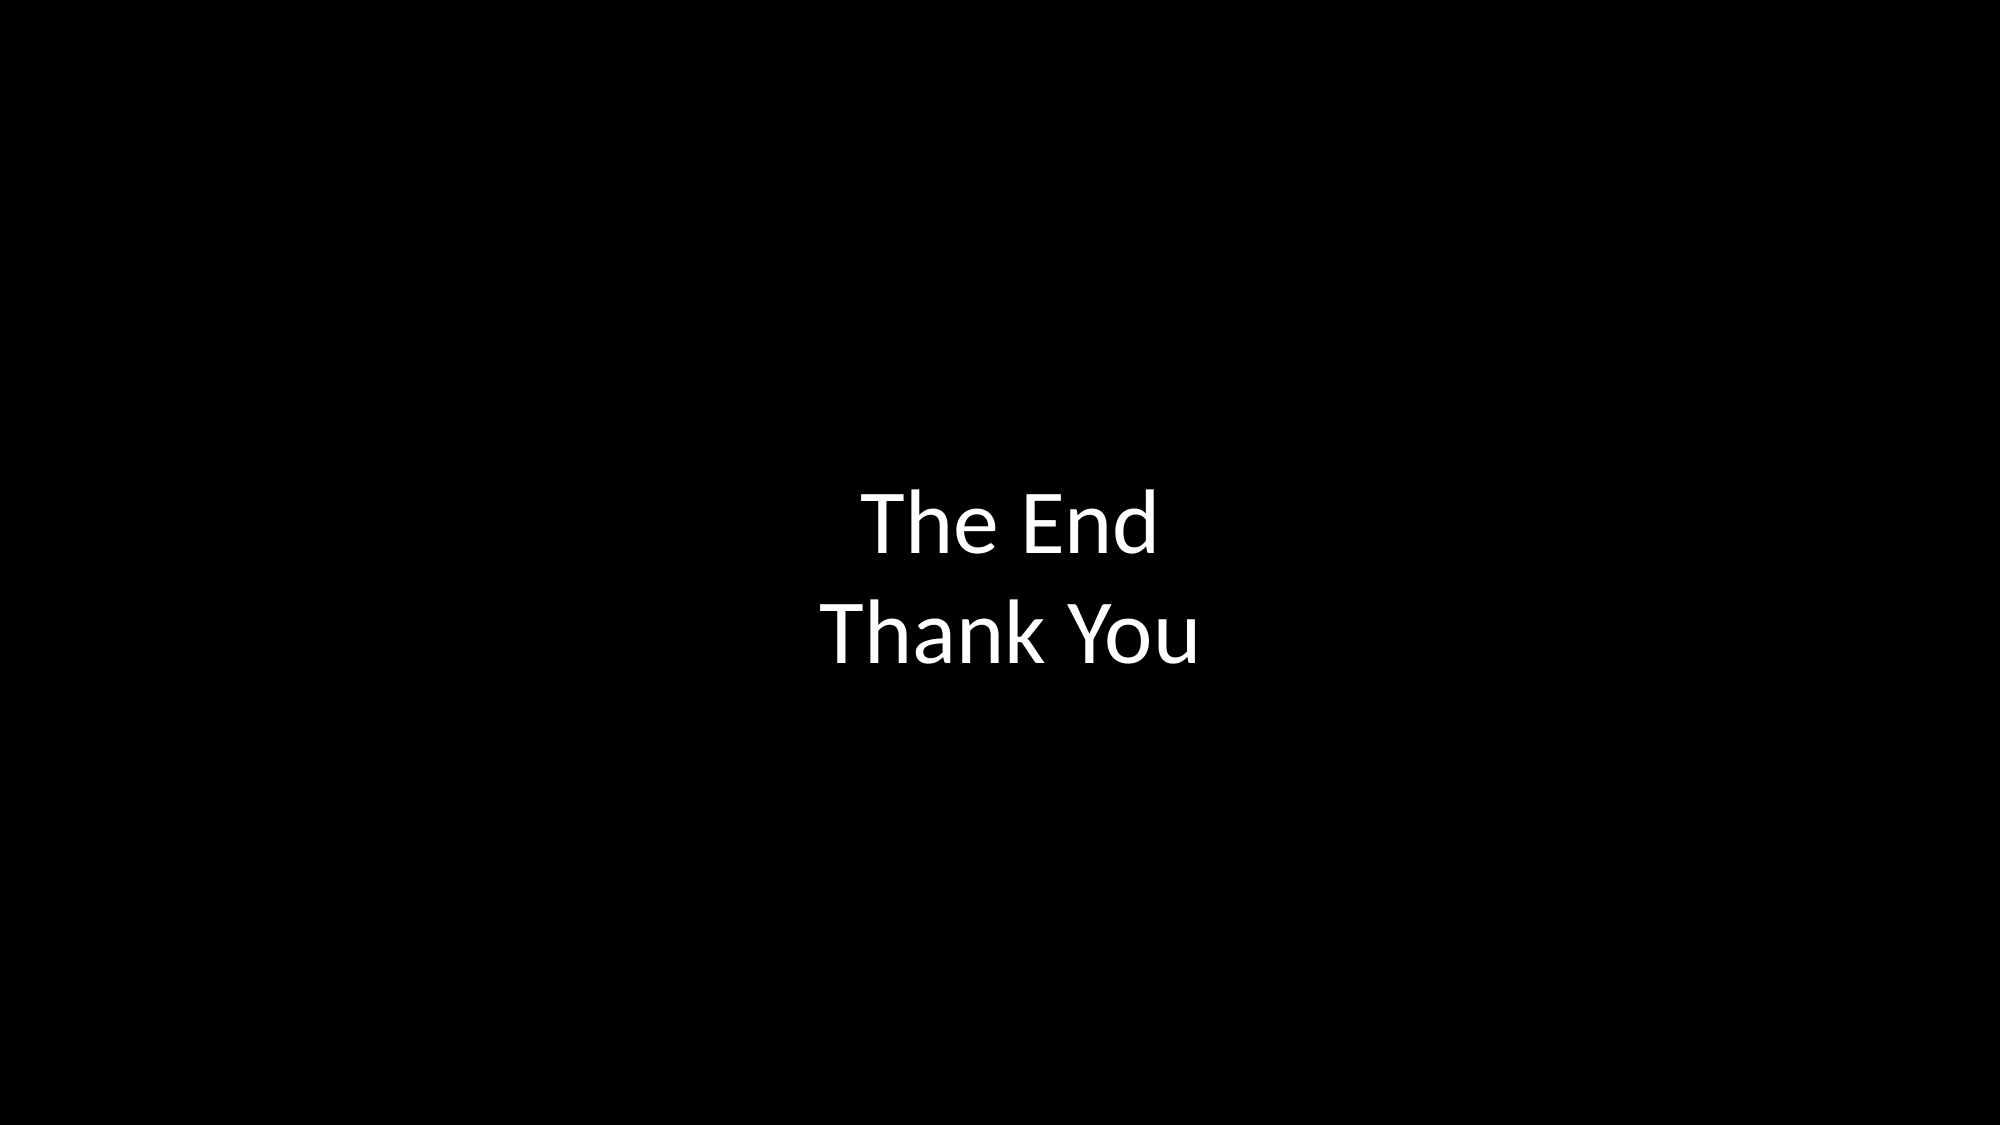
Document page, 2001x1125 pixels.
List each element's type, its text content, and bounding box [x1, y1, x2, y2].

text_box The End Thank You [594, 454, 1428, 690]
